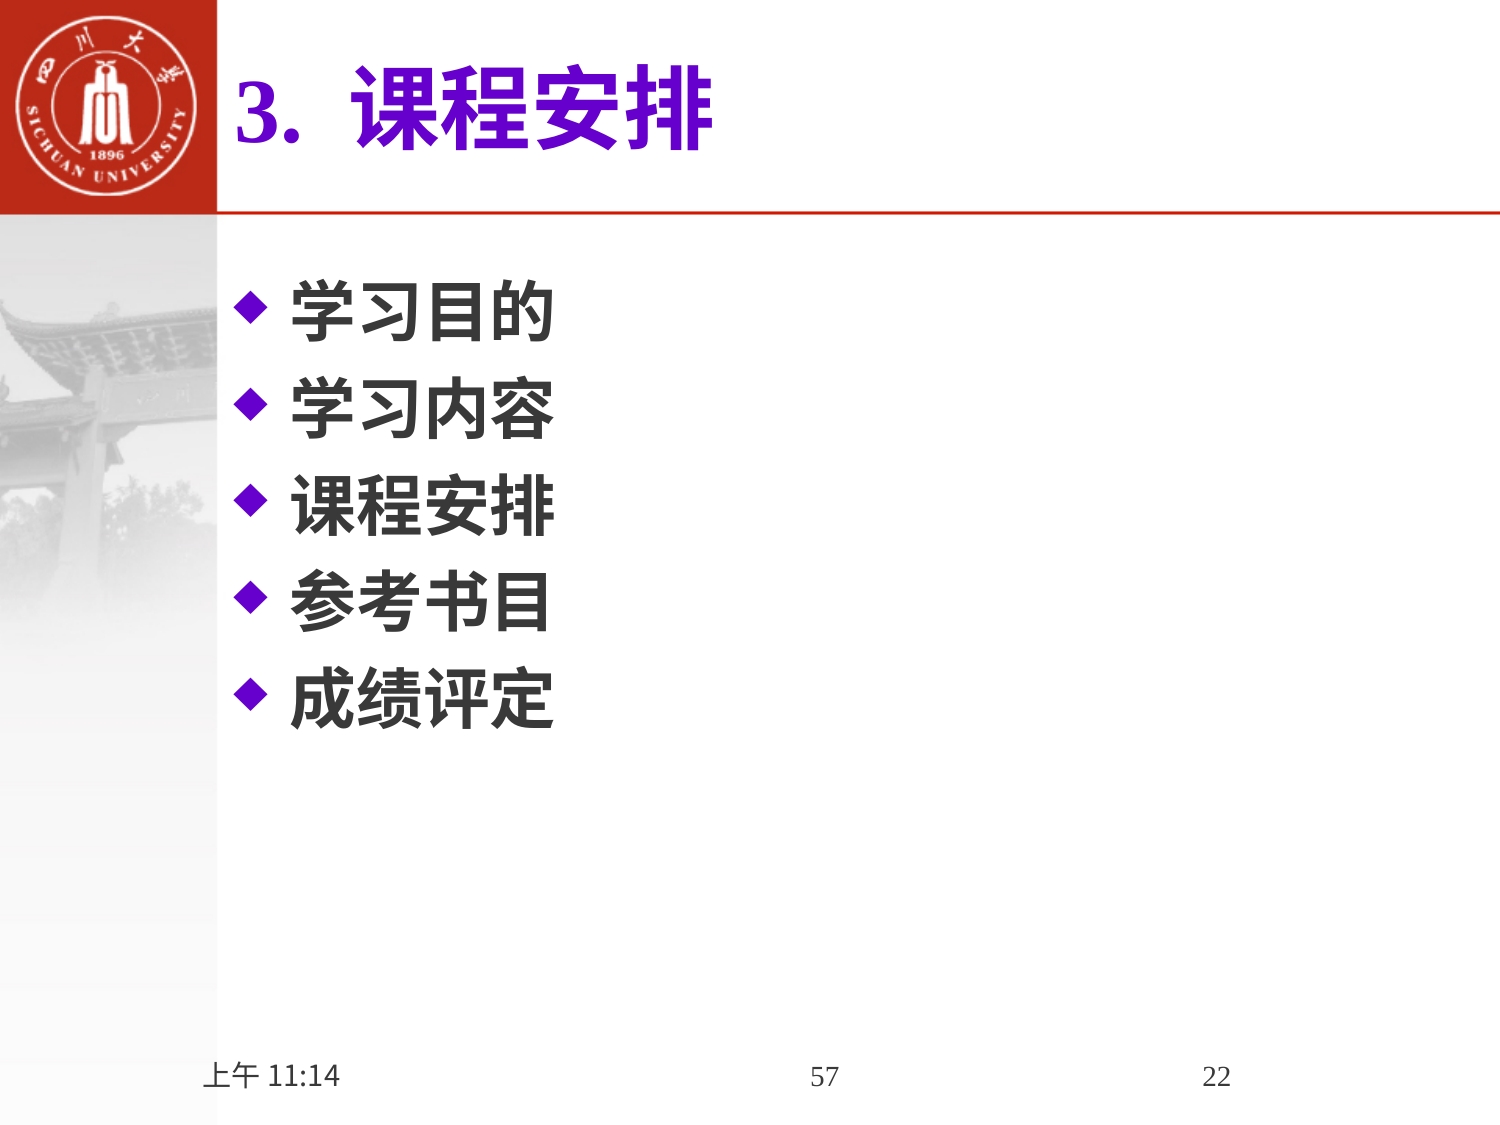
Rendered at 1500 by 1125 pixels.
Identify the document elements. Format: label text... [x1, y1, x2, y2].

text_box <number> [1187, 1049, 1500, 1125]
picture [0, 0, 1500, 1125]
text_box 上午 11:14 [187, 1049, 500, 1125]
text_box 57 [587, 1049, 1063, 1125]
title 3. 课程安排 [219, 7, 1495, 206]
list 学习目的 学习内容 课程安排 参考书目 成绩评定 [218, 262, 1494, 1000]
